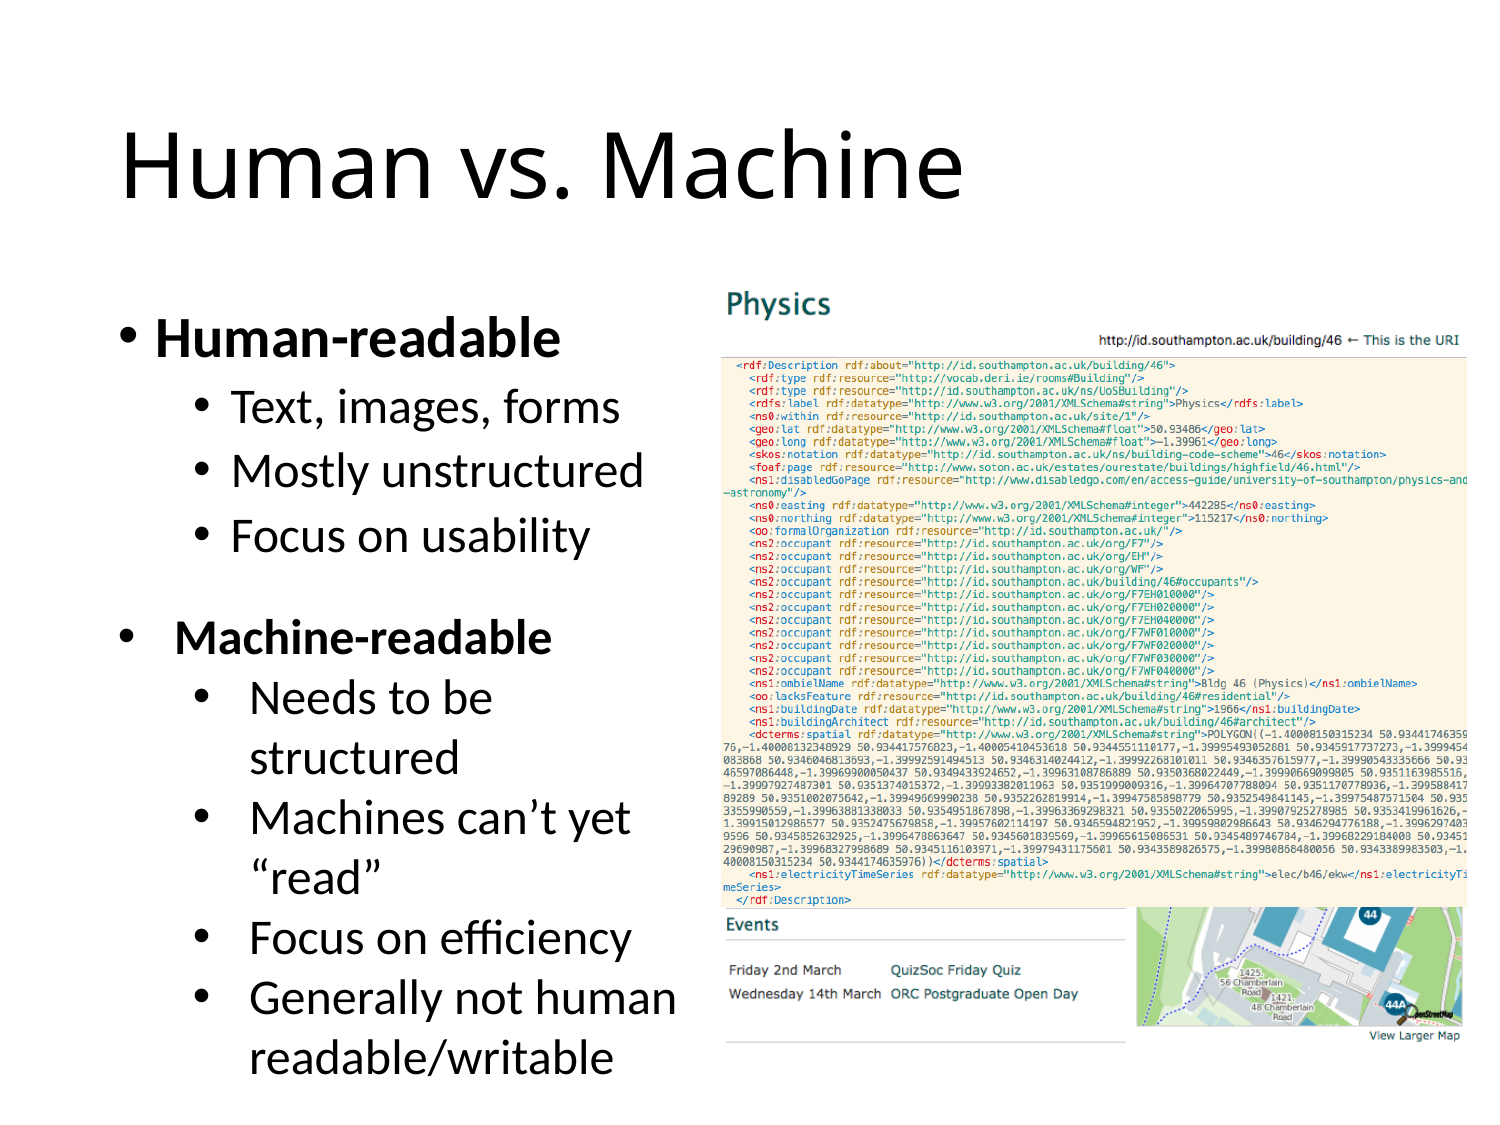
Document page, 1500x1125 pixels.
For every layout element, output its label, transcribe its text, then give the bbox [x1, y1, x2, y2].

list Human-readable Text, images, forms Mostly unstructured Focus on usability [103, 299, 712, 1014]
title Human vs. Machine [103, 59, 1397, 278]
text_box Machine-readable Needs to be structured Machines can’t yet “read” Focus on efficiency Generally not human readable/writable [103, 597, 702, 1093]
picture [712, 277, 1467, 1046]
